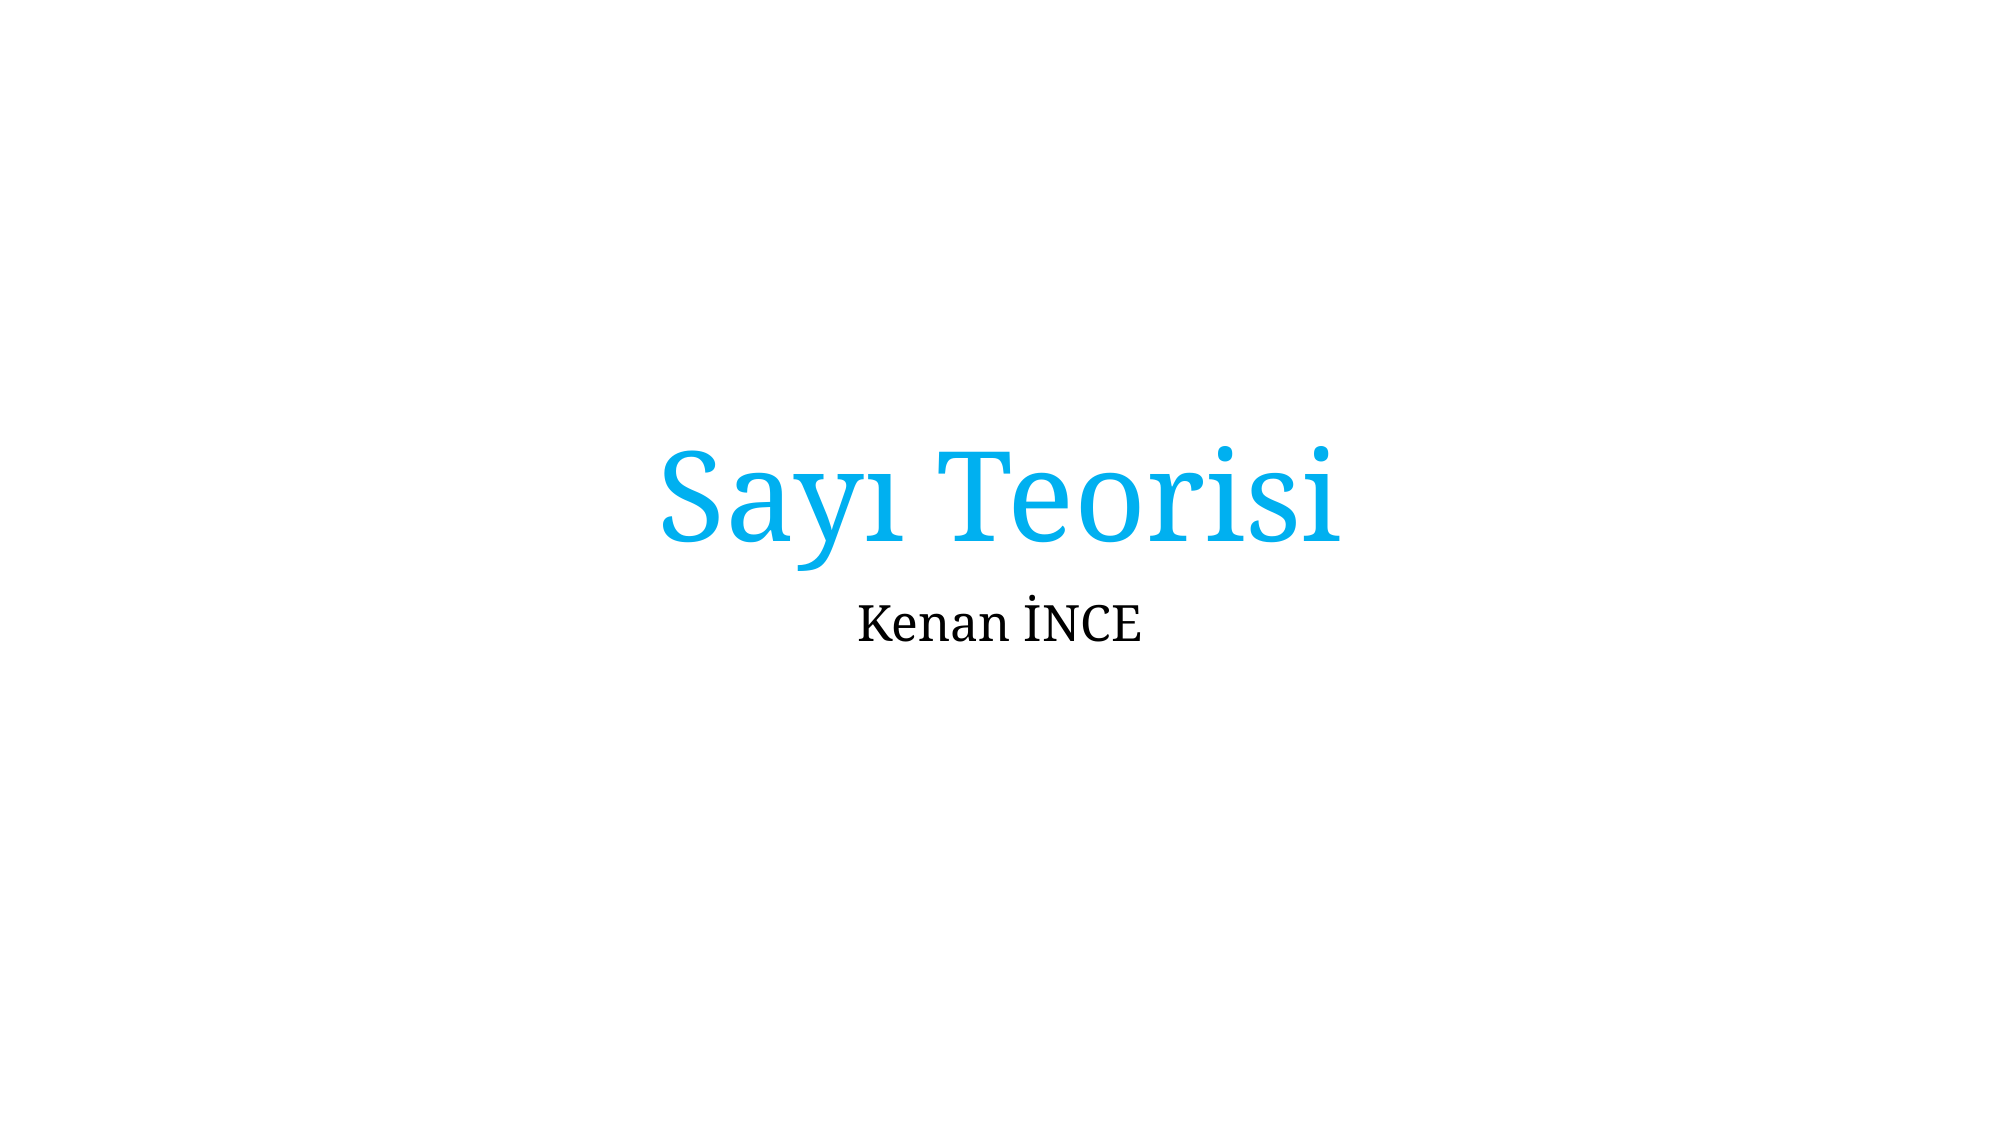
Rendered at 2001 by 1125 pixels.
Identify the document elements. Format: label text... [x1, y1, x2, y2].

subtitle Kenan İNCE [249, 590, 1750, 863]
title Sayı Teorisi [249, 184, 1750, 576]
